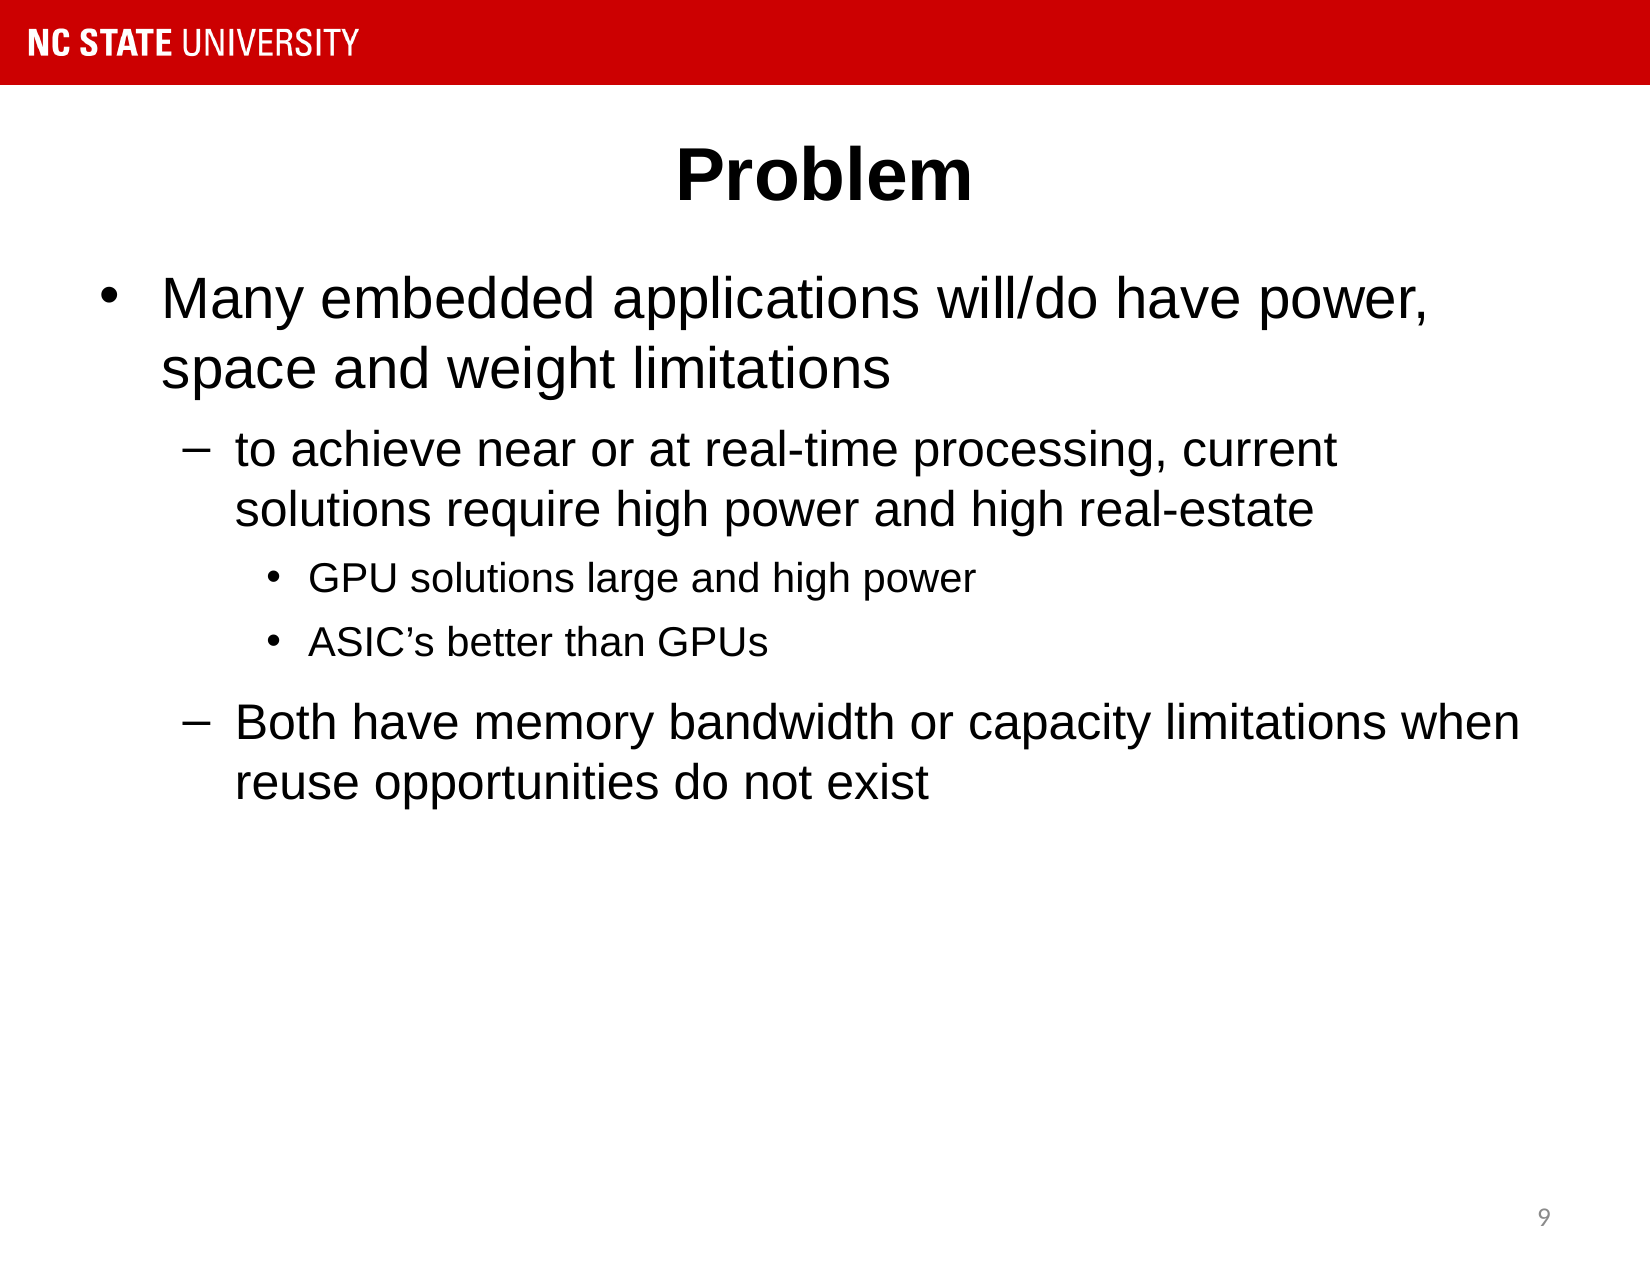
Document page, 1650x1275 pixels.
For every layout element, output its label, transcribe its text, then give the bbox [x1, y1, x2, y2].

slide_number 9 [1182, 1181, 1568, 1250]
title Problem [82, 70, 1568, 270]
list Many embedded applications will/do have power, space and weight limitations to achieve near or at real-time processing, current solutions require high power and high real-estate GPU solutions large and high power ASIC’s better than GPUs Both have memory bandwidth or capacity limitations when reuse opportunities do not exist [82, 251, 1547, 1176]
picture [0, 0, 1650, 85]
